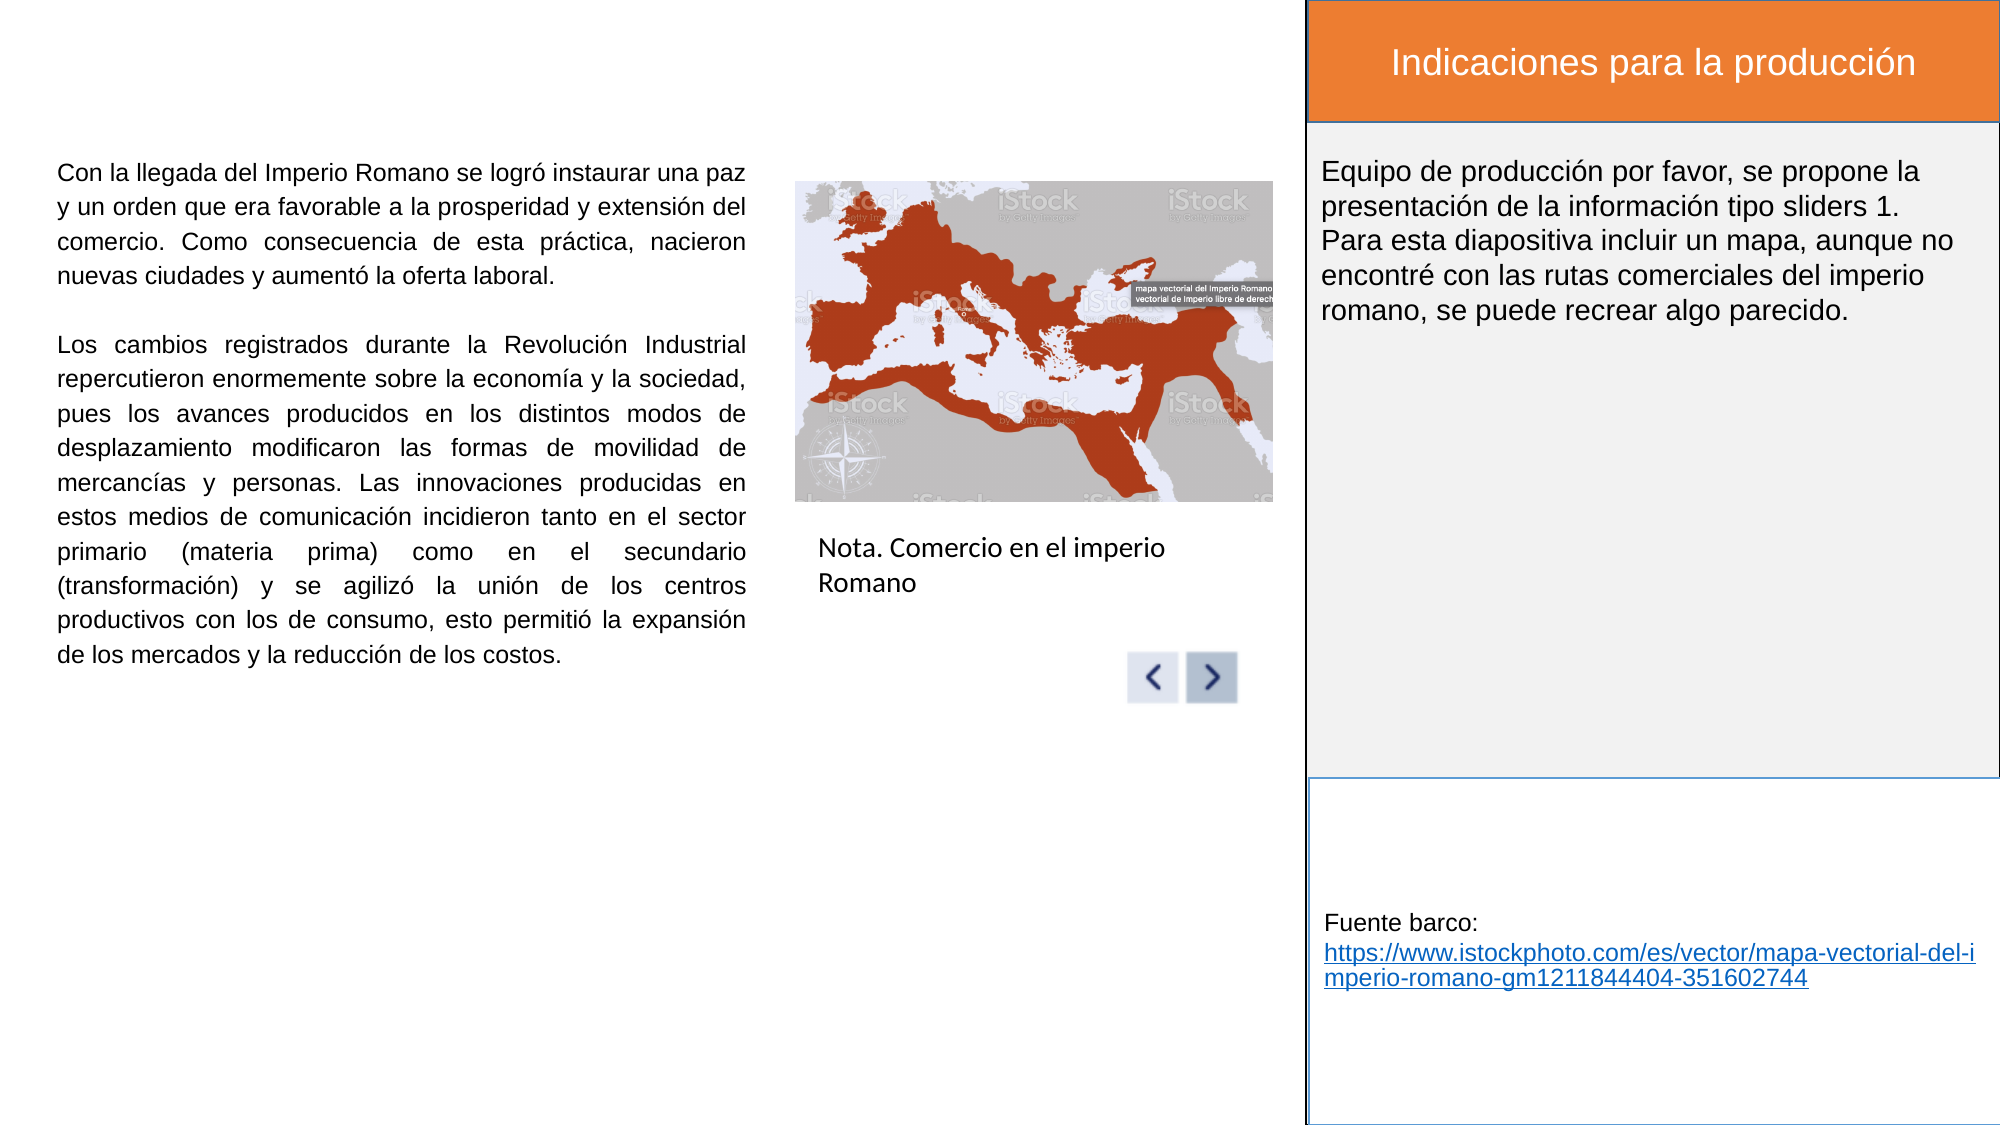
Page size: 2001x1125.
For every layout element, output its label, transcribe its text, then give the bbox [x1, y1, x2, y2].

picture [1104, 624, 1255, 751]
picture [795, 181, 1274, 502]
text_box Nota. Comercio en el imperio Romano [803, 512, 1245, 613]
text_box Con la llegada del Imperio Romano se logró instaurar una paz y un orden que era favorable a la prosperidad y extensión del comercio. Como consecuencia de esta práctica, nacieron nuevas ciudades y aumentó la oferta laboral. Los cambios registrados durante la Revolución Industrial repercutieron enormemente sobre la economía y la sociedad, pues los avances producidos en los distintos modos de desplazamiento modificaron las formas de movilidad de mercancías y personas. Las innovaciones producidas en estos medios de comunicación incidieron tanto en el sector primario (materia prima) como en el secundario (transformación) y se agilizó la unión de los centros productivos con los de consumo, esto permitió la expansión de los mercados y la reducción de los costos. [42, 144, 763, 327]
text_box Indicaciones para la producción [1307, 0, 2000, 122]
text_box [1306, 0, 2000, 1125]
text_box Fuente barco: https://www.istockphoto.com/es/vector/mapa-vectorial-del-imperio-romano-gm1211844404-351602744 [1309, 777, 2000, 1125]
text_box Equipo de producción por favor, se propone la presentación de la información tipo sliders 1. Para esta diapositiva incluir un mapa, aunque no encontré con las rutas comerciales del imperio romano, se puede recrear algo parecido. [1305, 144, 1999, 640]
